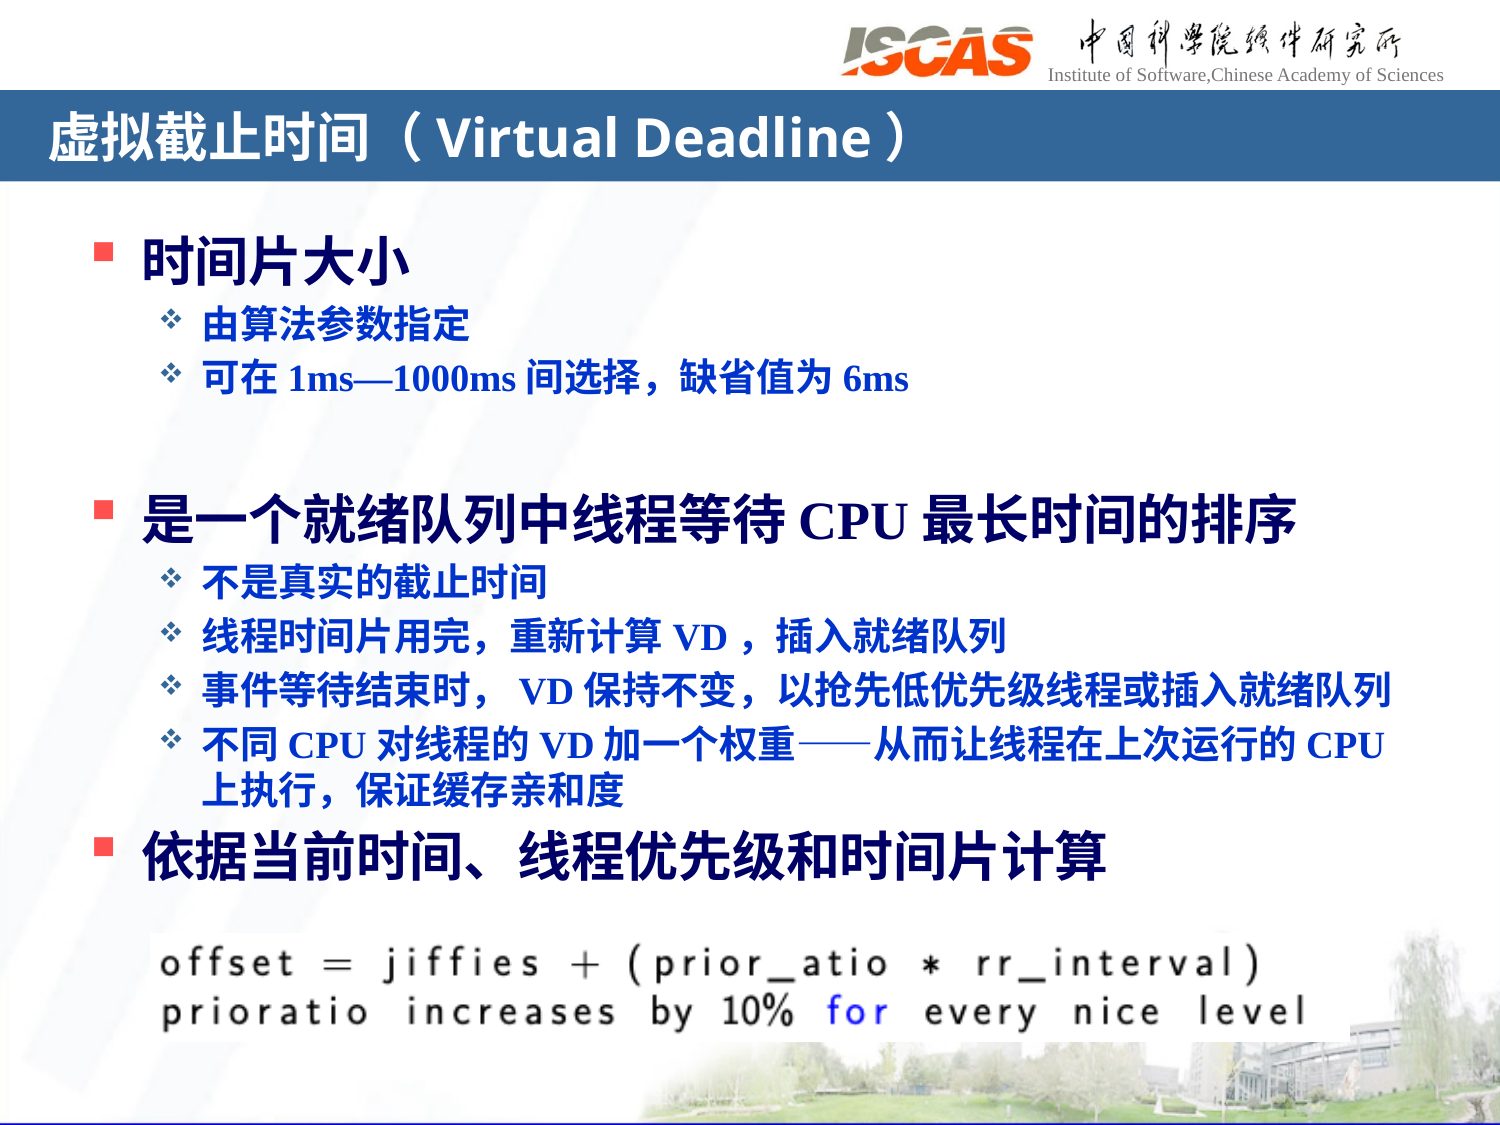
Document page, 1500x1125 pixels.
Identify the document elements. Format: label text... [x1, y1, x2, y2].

picture [0, 182, 1500, 1125]
picture [837, 18, 1045, 87]
picture [1077, 15, 1402, 71]
list 时间片大小 由算法参数指定 可在1ms—1000ms间选择，缺省值为6ms 是一个就绪队列中线程等待CPU最长时间的排序 不是真实的截止时间 线程时间片用完，重新计算VD，插入就绪队列 事件等待结束时，VD保持不变，以抢先低优先级线程或插入就绪队列 不同CPU对线程的VD加一个权重——从而让线程在上次运行的CPU上执行，保证缓存亲和度 依据当前时间、线程优先级和时间片计算 [73, 219, 1427, 1024]
title 虚拟截止时间（Virtual Deadline） [0, 89, 1500, 182]
